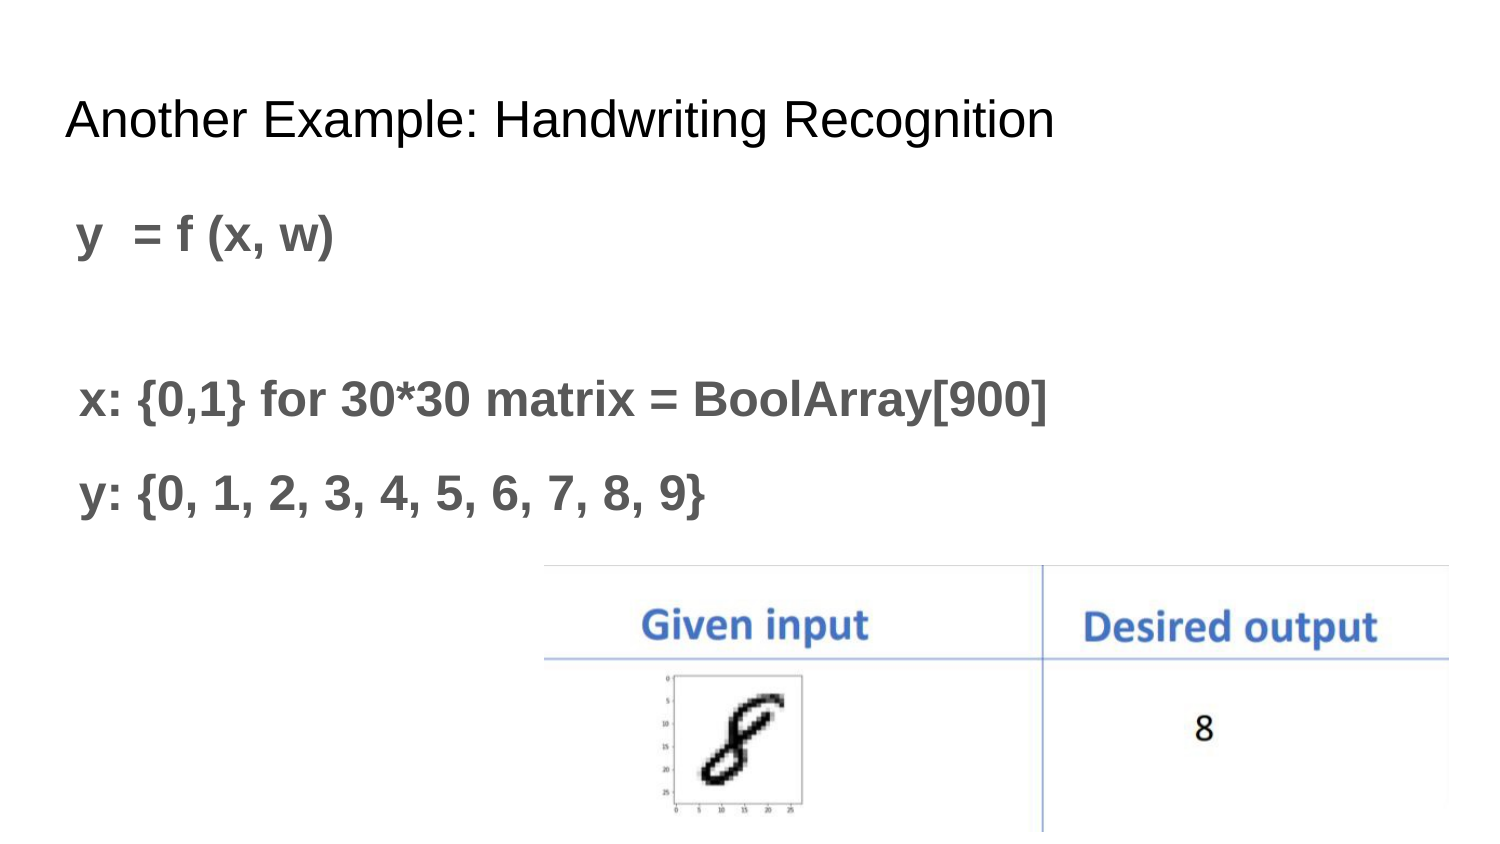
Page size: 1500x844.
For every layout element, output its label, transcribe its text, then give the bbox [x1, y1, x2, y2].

text_box y = f (x, w) x: {0,1} for 30*30 matrix = BoolArray[900] y: {0, 1, 2, 3, 4, 5, 6, 7, 8, 9} [73, 198, 1052, 520]
picture [543, 565, 1450, 832]
title Another Example: Handwriting Recognition [63, 82, 1384, 227]
